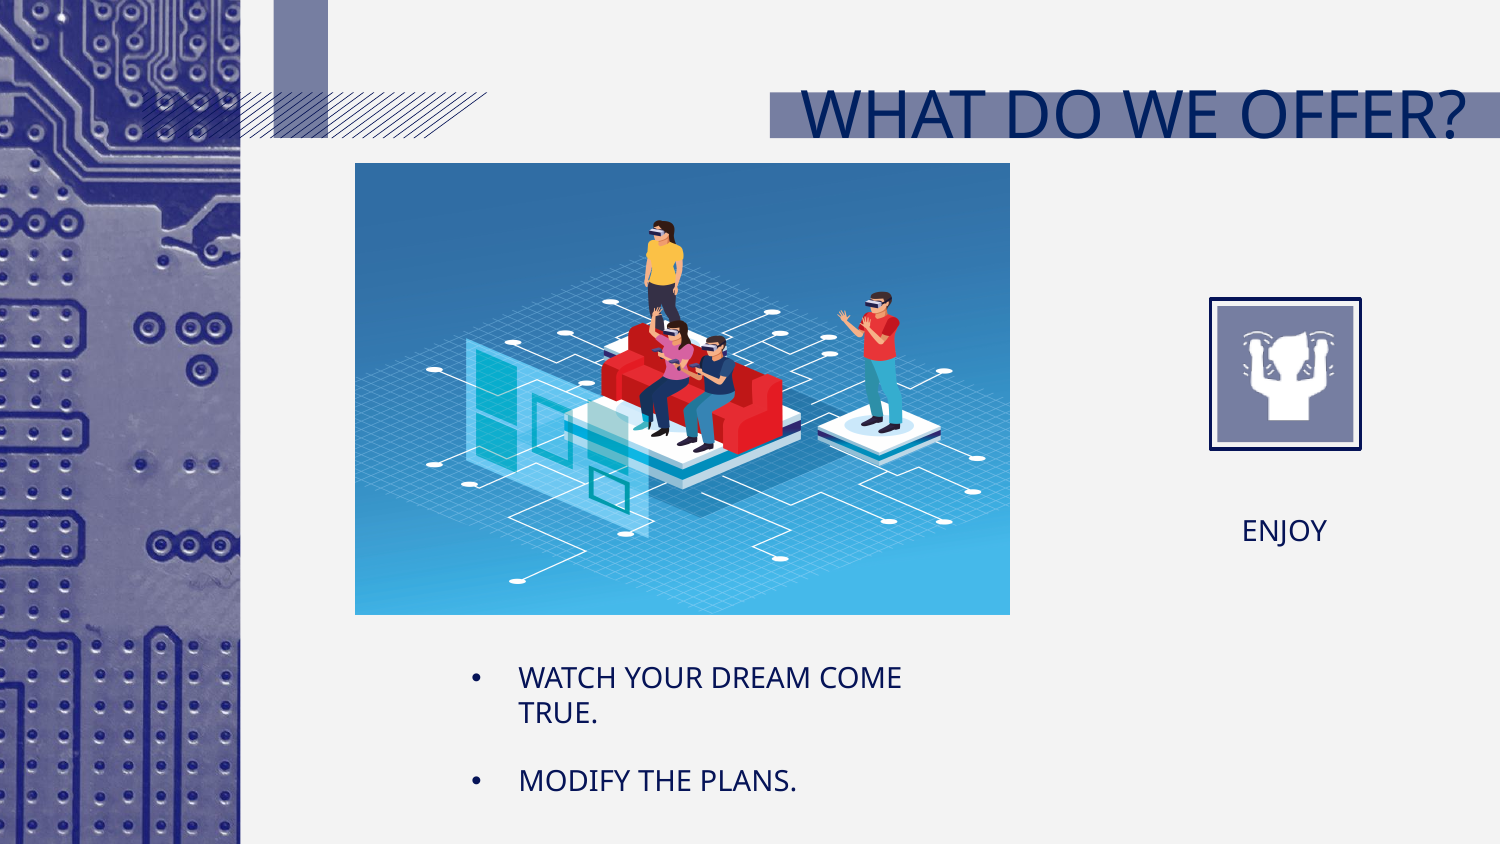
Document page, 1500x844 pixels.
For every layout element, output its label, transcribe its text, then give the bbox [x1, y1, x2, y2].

text_box [1217, 306, 1354, 443]
subtitle ENJOY [1181, 496, 1388, 636]
picture [1241, 327, 1337, 424]
picture [354, 163, 1010, 615]
text_box [1210, 299, 1361, 450]
text_box WATCH YOUR DREAM COME TRUE. MODIFY THE PLANS. [456, 651, 961, 805]
picture [0, 0, 241, 844]
title WHAT DO WE OFFER? [762, 65, 1483, 158]
